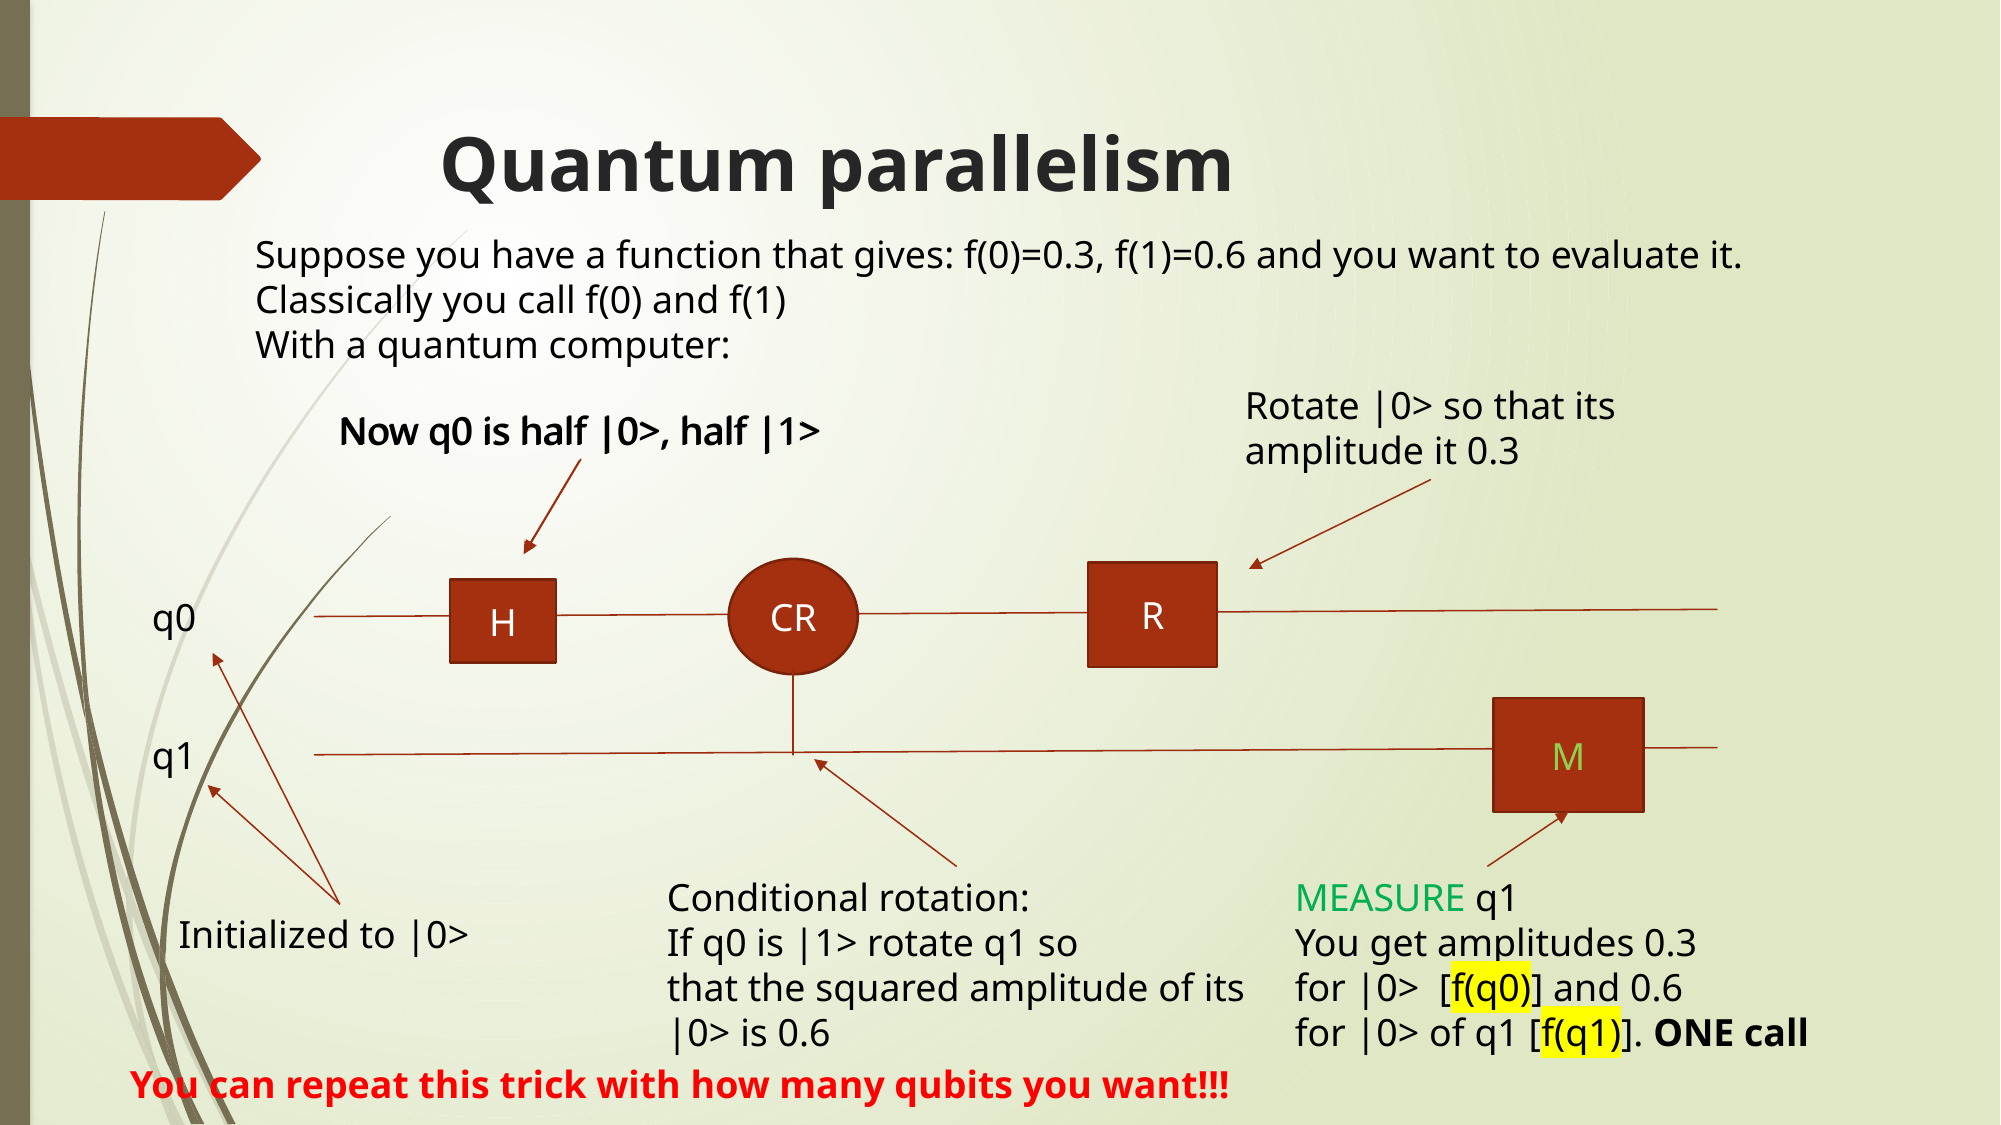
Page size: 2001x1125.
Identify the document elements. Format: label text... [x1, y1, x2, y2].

text_box Now q0 is half |0>, half |1> [324, 399, 837, 460]
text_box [1487, 811, 1569, 867]
text_box Rotate |0> so that its amplitude it 0.3 [1230, 374, 1632, 480]
title Quantum parallelism [424, 108, 1887, 319]
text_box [813, 758, 957, 867]
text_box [344, 747, 790, 755]
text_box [797, 747, 1718, 755]
text_box You can repeat this trick with how many qubits you want!!! [115, 1053, 1246, 1113]
text_box R [1087, 561, 1218, 608]
text_box M [1492, 764, 1645, 813]
text_box H [449, 625, 557, 664]
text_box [314, 609, 1718, 617]
text_box Initialized to |0> [163, 904, 516, 964]
text_box CR [728, 625, 859, 676]
text_box Conditional rotation: If q0 is |1> rotate q1 so that the squared amplitude of its |0> is 0.6 [652, 866, 1261, 1061]
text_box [524, 459, 582, 554]
text_box q1 [137, 724, 207, 785]
text_box MEASURE q1 You get amplitudes 0.3 for |0> [f(q0)] and 0.6 for |0> of q1 [f(q1)]. ONE call [1279, 866, 1925, 1062]
text_box CR [728, 557, 859, 608]
text_box Suppose you have a function that gives: f(0)=0.3, f(1)=0.6 and you want to evaluate it. Classically you call f(0) and f(1) With a quantum computer: [240, 223, 1760, 419]
text_box M [1492, 697, 1645, 746]
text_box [212, 652, 340, 905]
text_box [1248, 480, 1431, 569]
text_box R [1087, 625, 1218, 668]
text_box H [449, 578, 557, 608]
text_box q0 [137, 586, 212, 646]
